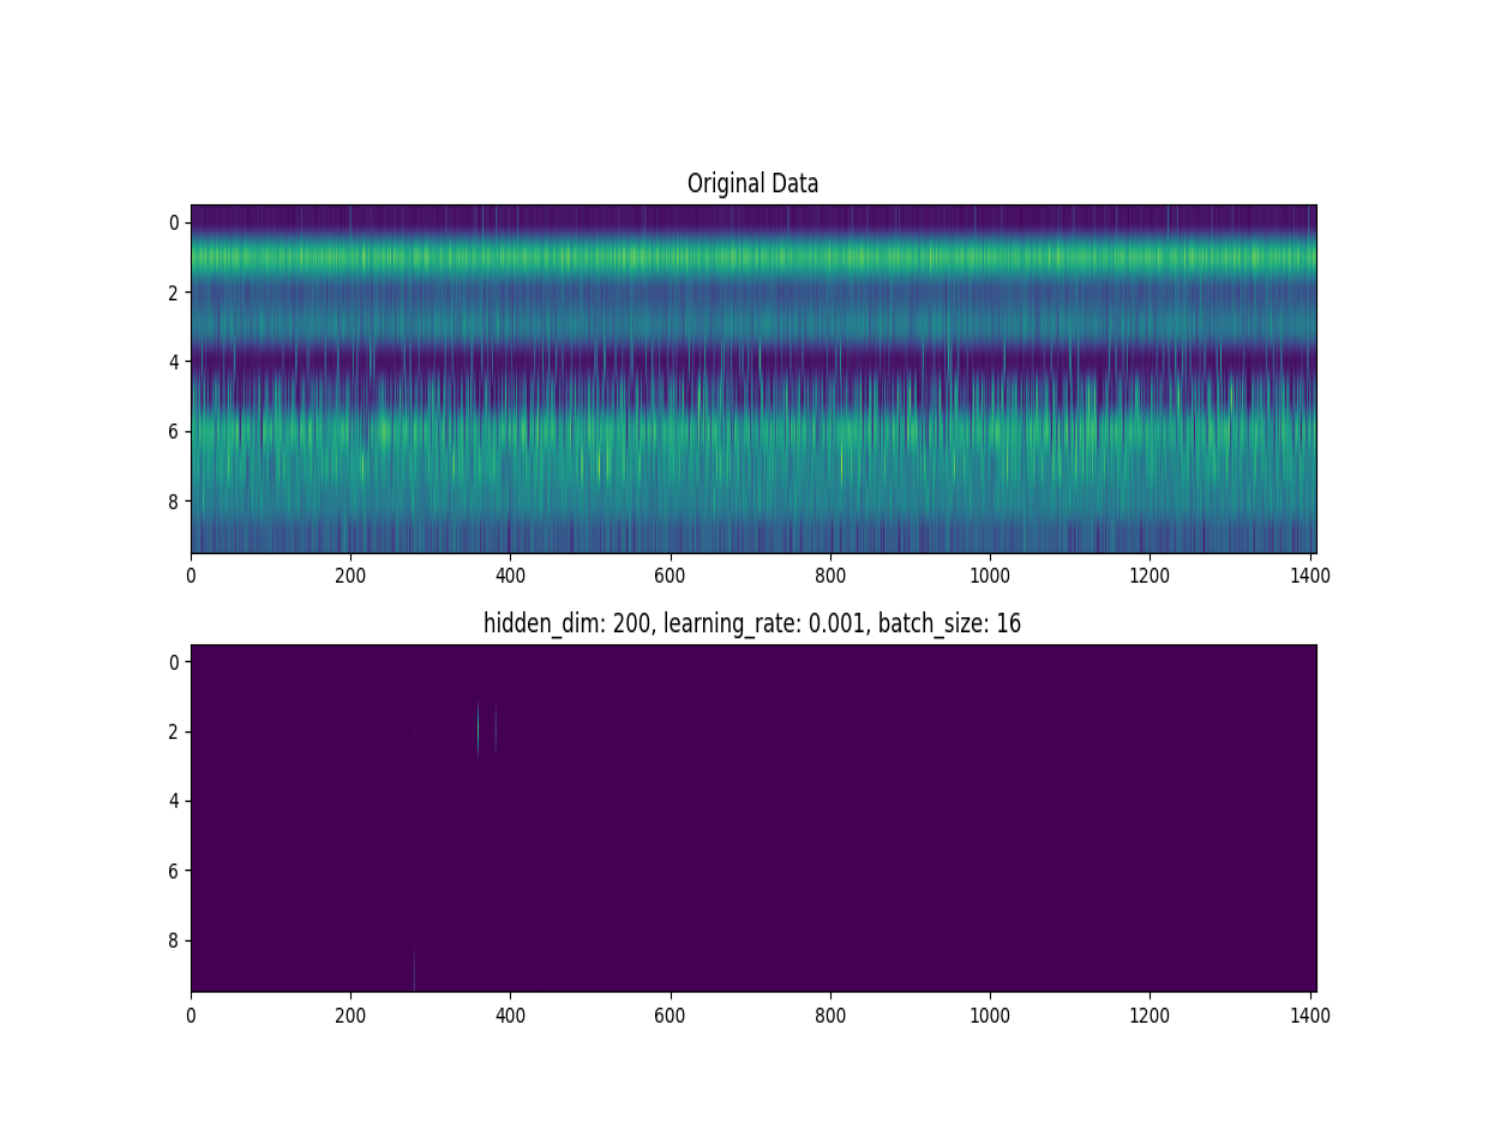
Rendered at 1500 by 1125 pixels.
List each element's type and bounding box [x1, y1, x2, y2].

picture [149, 149, 1351, 1051]
